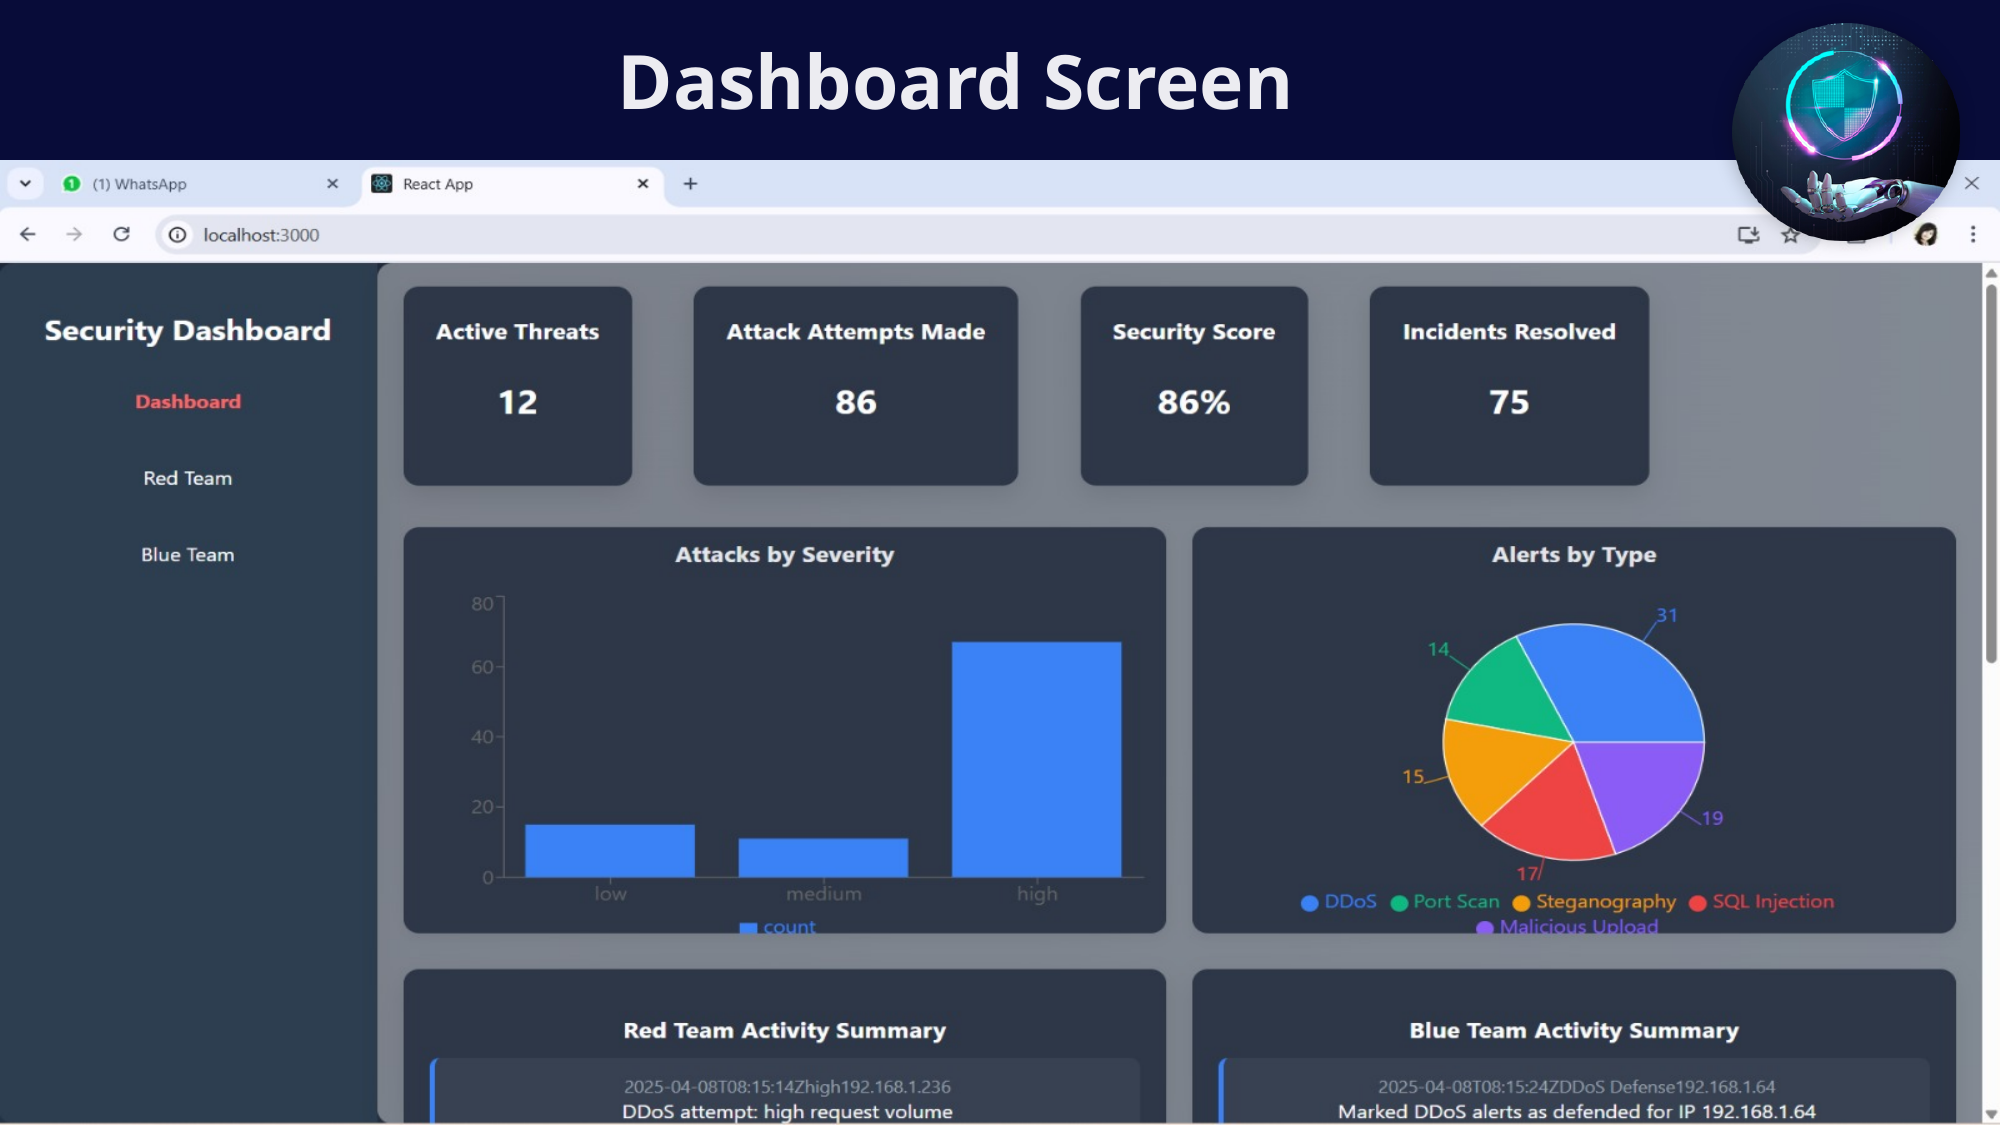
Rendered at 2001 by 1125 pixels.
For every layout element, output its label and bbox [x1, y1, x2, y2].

text_box [10, 6, 1695, 160]
picture [0, 22, 2000, 1125]
